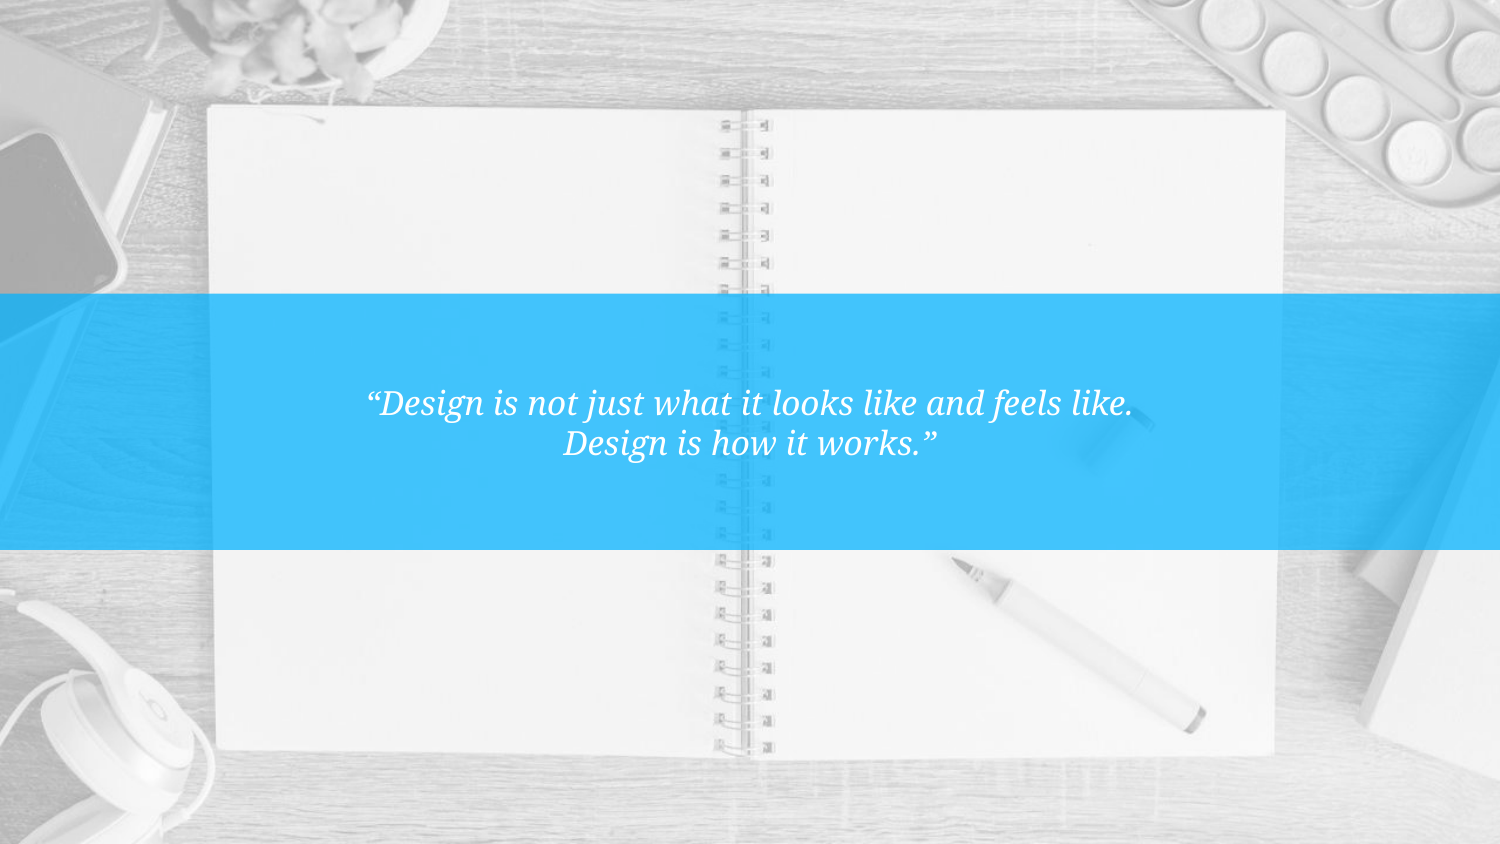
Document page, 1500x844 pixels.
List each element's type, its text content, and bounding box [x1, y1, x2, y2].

picture [0, 293, 1500, 550]
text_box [0, 550, 1500, 844]
list “Design is not just what it looks like and feels like. Design is how it works.” [322, 354, 1178, 490]
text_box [0, 0, 1500, 293]
